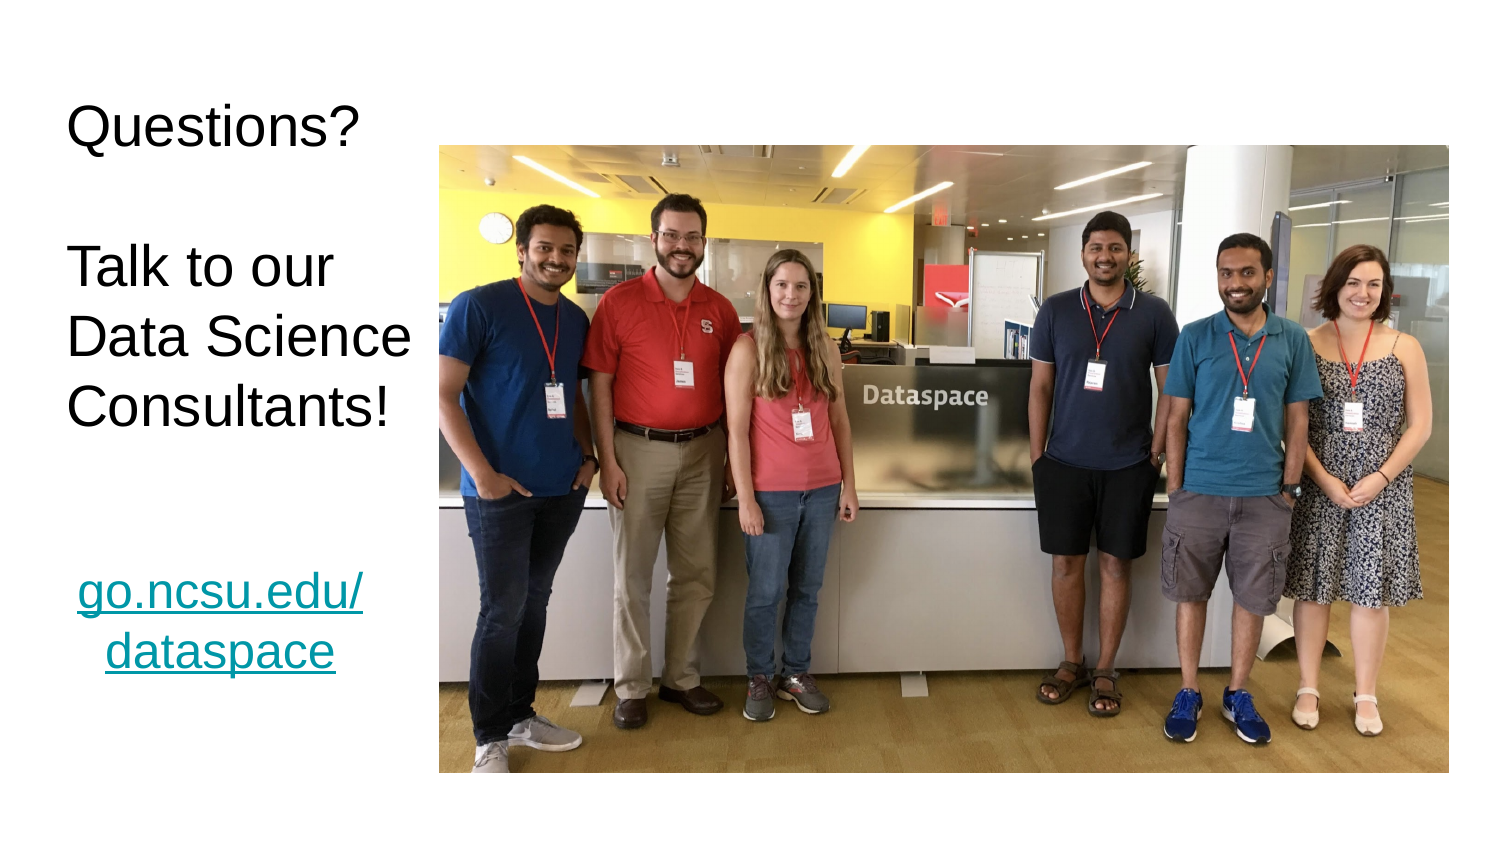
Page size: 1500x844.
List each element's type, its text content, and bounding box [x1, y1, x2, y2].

picture [439, 145, 1450, 773]
text_box go.ncsu.edu/ dataspace [51, 512, 390, 694]
title Questions? Talk to our Data Science Consultants! [51, 72, 440, 167]
